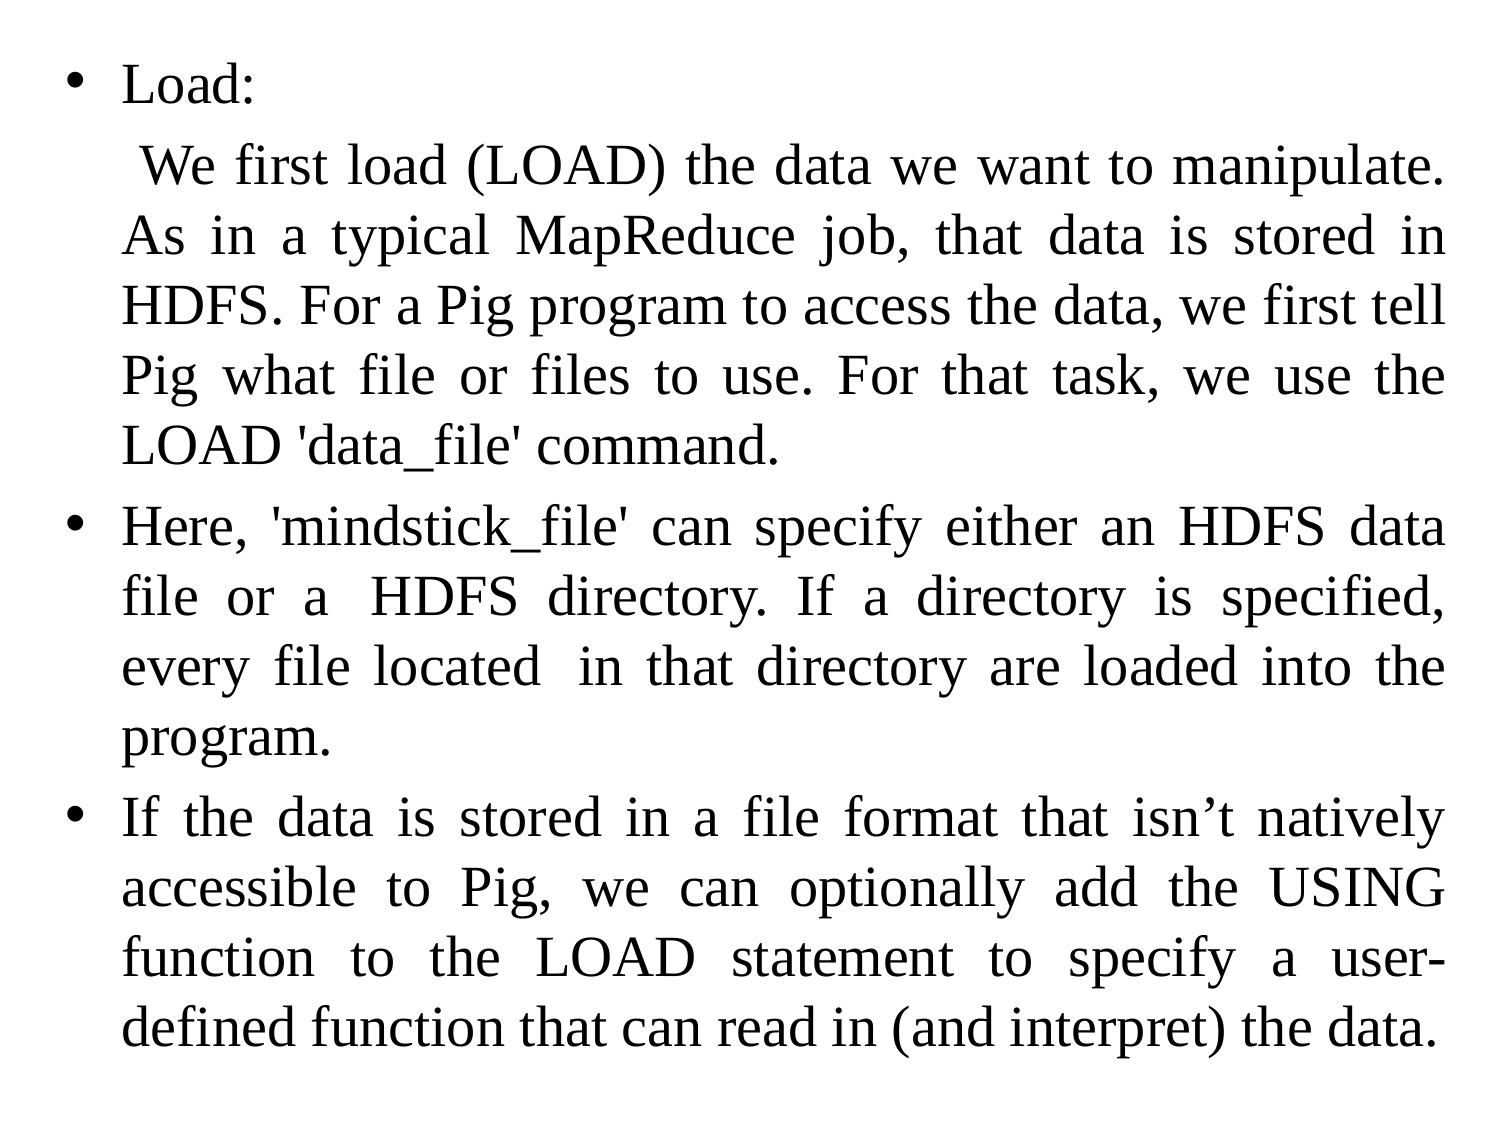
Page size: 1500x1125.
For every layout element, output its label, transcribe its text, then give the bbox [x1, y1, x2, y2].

list Load: We first load (LOAD) the data we want to manipulate. As in a typical MapReduce job, that data is stored in HDFS. For a Pig program to access the data, we first tell Pig what file or files to use. For that task, we use the LOAD 'data_file' command. Here, 'mindstick_file' can specify either an HDFS data file or a HDFS directory. If a directory is specified, every file located in that directory are loaded into the program. If the data is stored in a file format that isn’t natively accessible to Pig, we can optionally add the USING function to the LOAD statement to specify a user-defined function that can read in (and interpret) the data. [50, 37, 1463, 1075]
